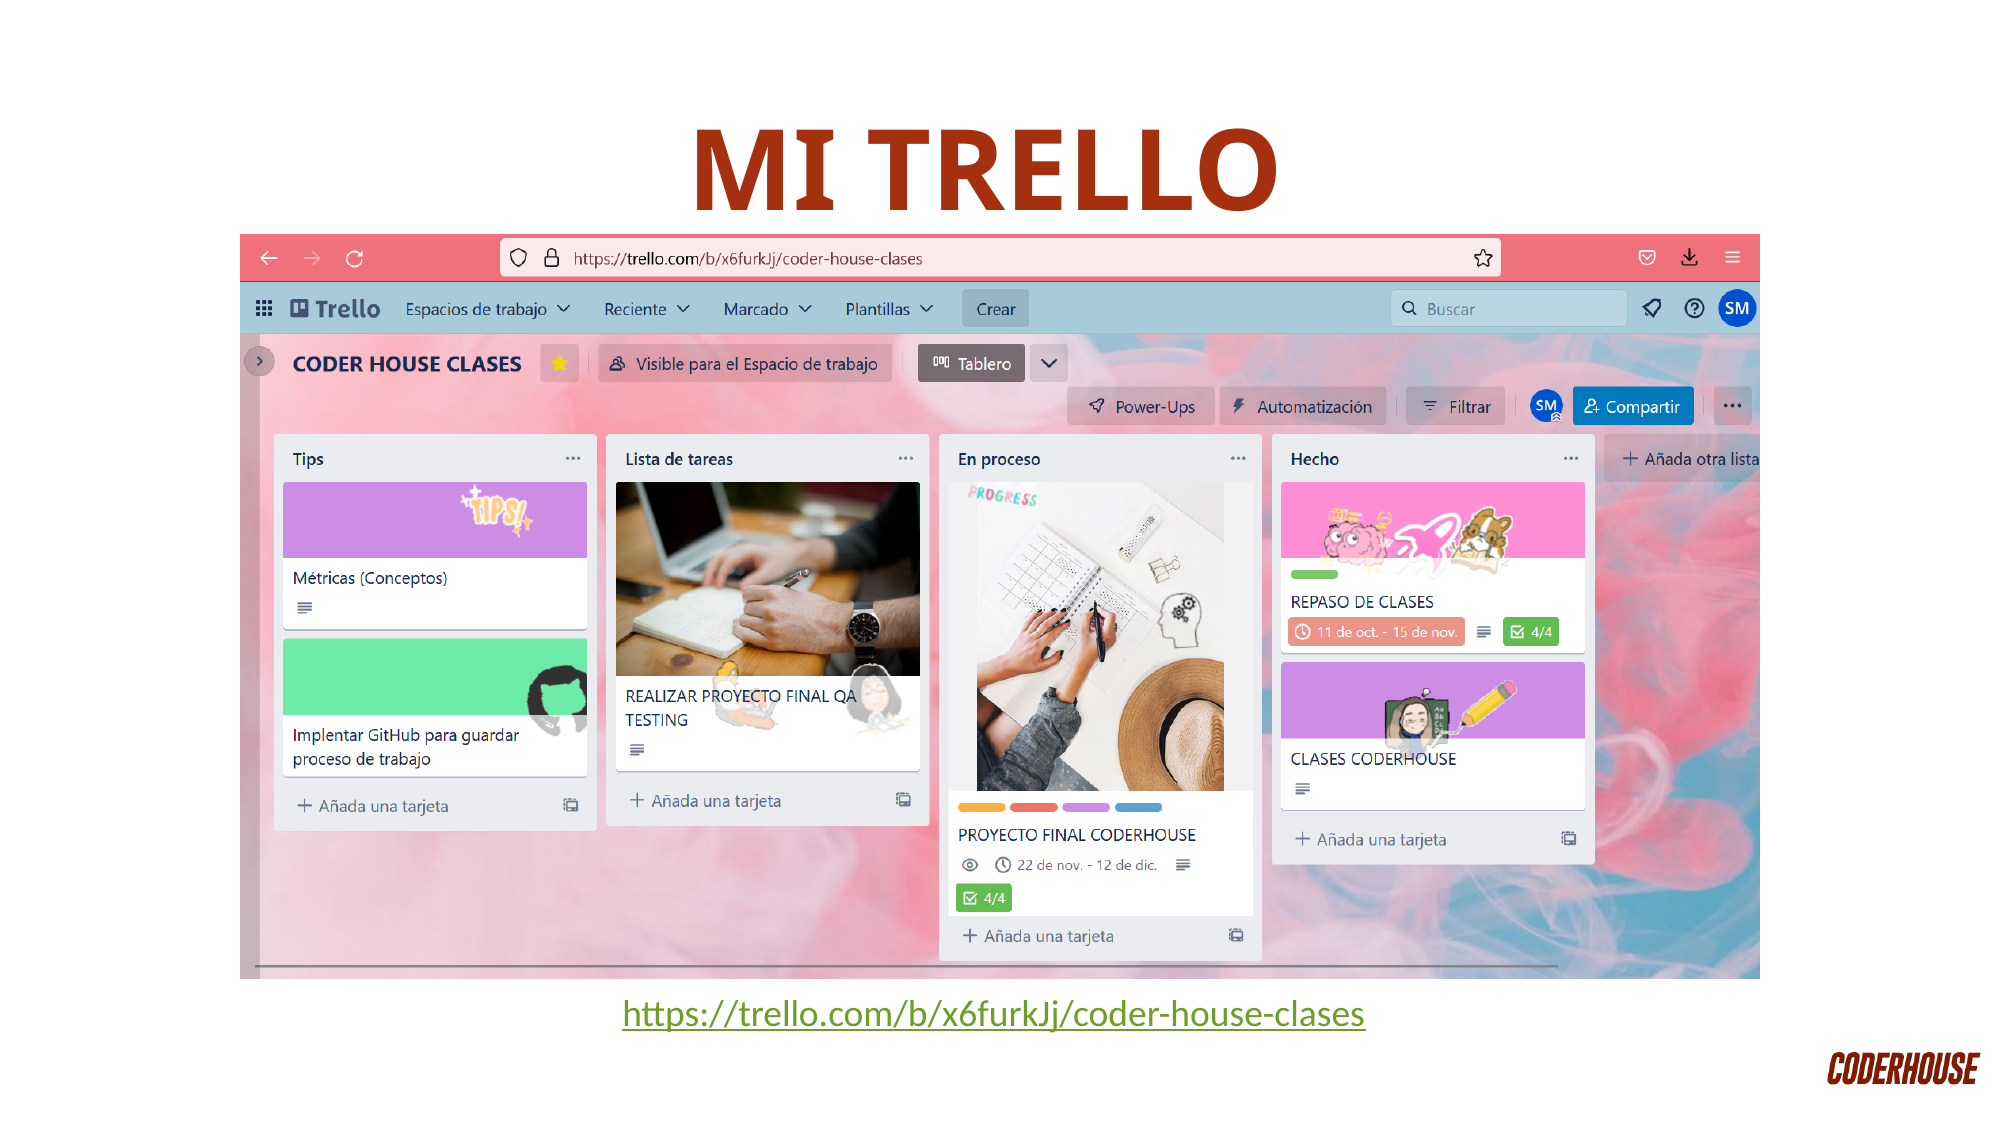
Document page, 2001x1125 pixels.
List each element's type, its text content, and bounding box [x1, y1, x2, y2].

text_box MI TRELLO [672, 90, 1328, 234]
picture [1807, 1010, 2000, 1125]
text_box https://trello.com/b/x6furkJj/coder-house-clases [607, 981, 1393, 1087]
picture [240, 234, 1760, 979]
